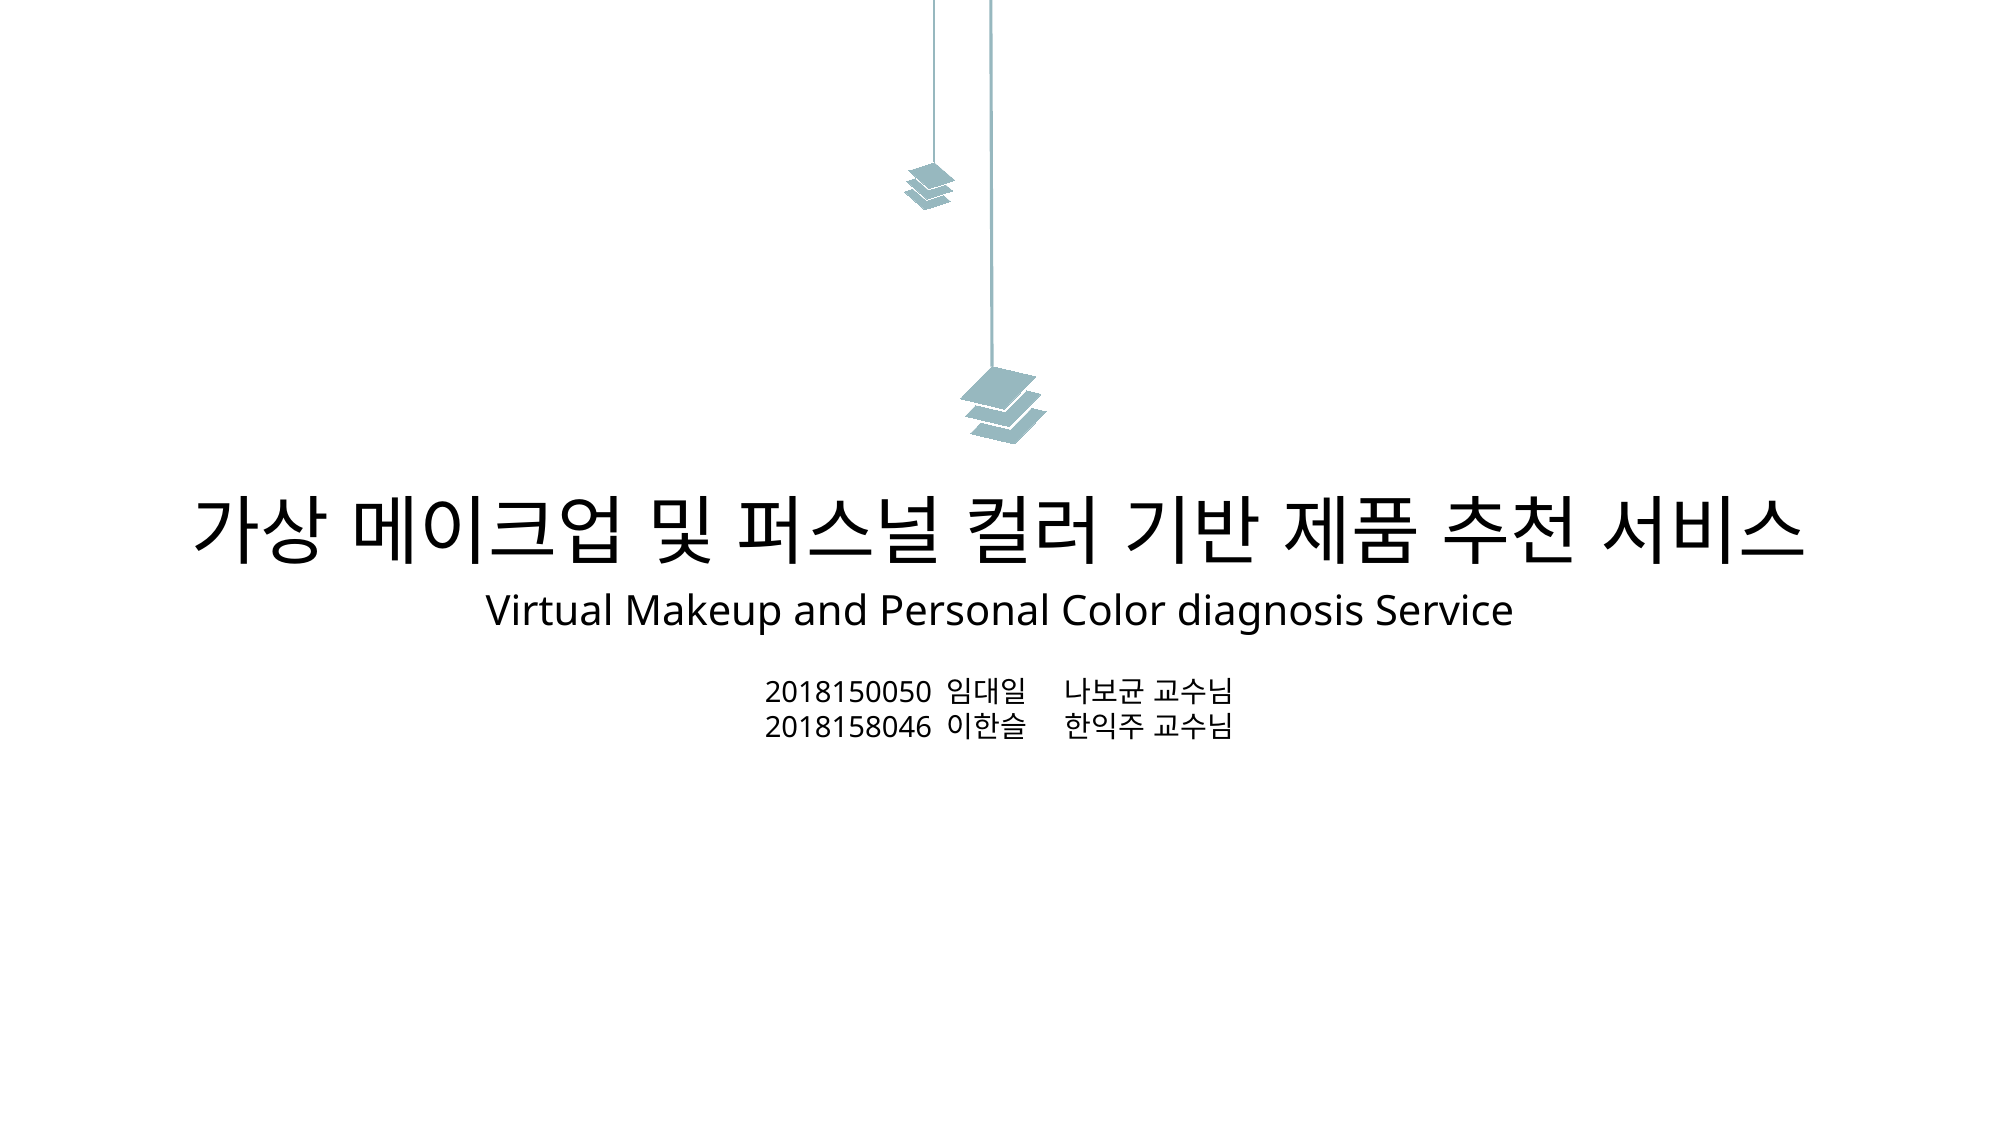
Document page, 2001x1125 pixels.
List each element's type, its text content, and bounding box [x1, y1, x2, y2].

text_box 가상 메이크업 및 퍼스널 컬러 기반 제품 추천 서비스 [0, 476, 2000, 576]
text_box 2018150050 임대일 나보균 교수님 2018158046 이한슬 한익주 교수님 [0, 665, 2000, 751]
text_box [905, 162, 954, 211]
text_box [963, 364, 1043, 446]
text_box Virtual Makeup and Personal Color diagnosis Service [0, 576, 2000, 642]
